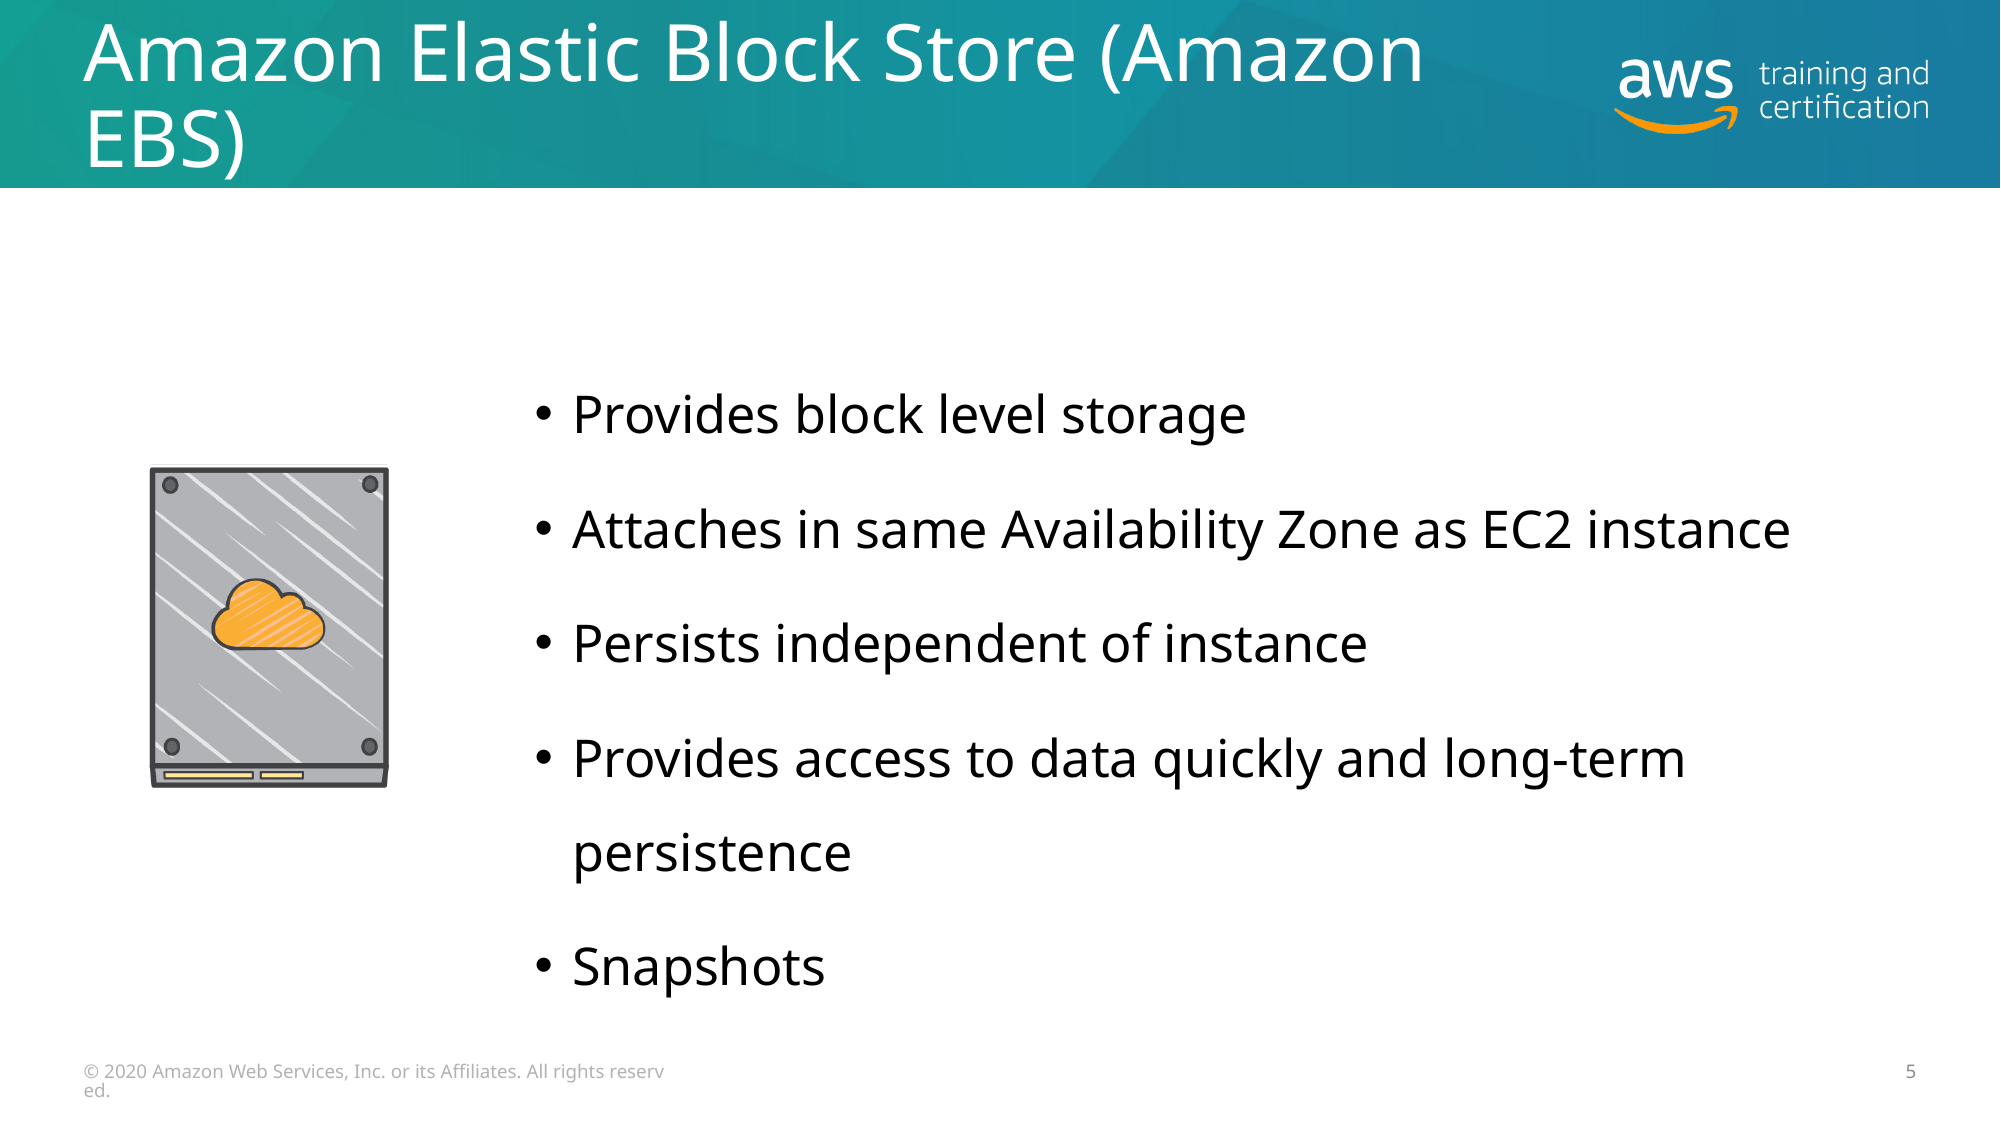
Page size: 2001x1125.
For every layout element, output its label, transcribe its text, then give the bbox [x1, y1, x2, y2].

slide_number 5 [1481, 1042, 1932, 1103]
footer © 2020 Amazon Web Services, Inc. or its Affiliates. All rights reserved. [68, 1042, 682, 1103]
picture [129, 450, 398, 796]
title Amazon Elastic Block Store (Amazon EBS) [68, 59, 1608, 138]
list Provides block level storage Attaches in same Availability Zone as EC2 instance Persists independent of instance Provides access to data quickly and long-term persistence Snapshots [519, 342, 1913, 1014]
picture [0, 0, 2000, 188]
